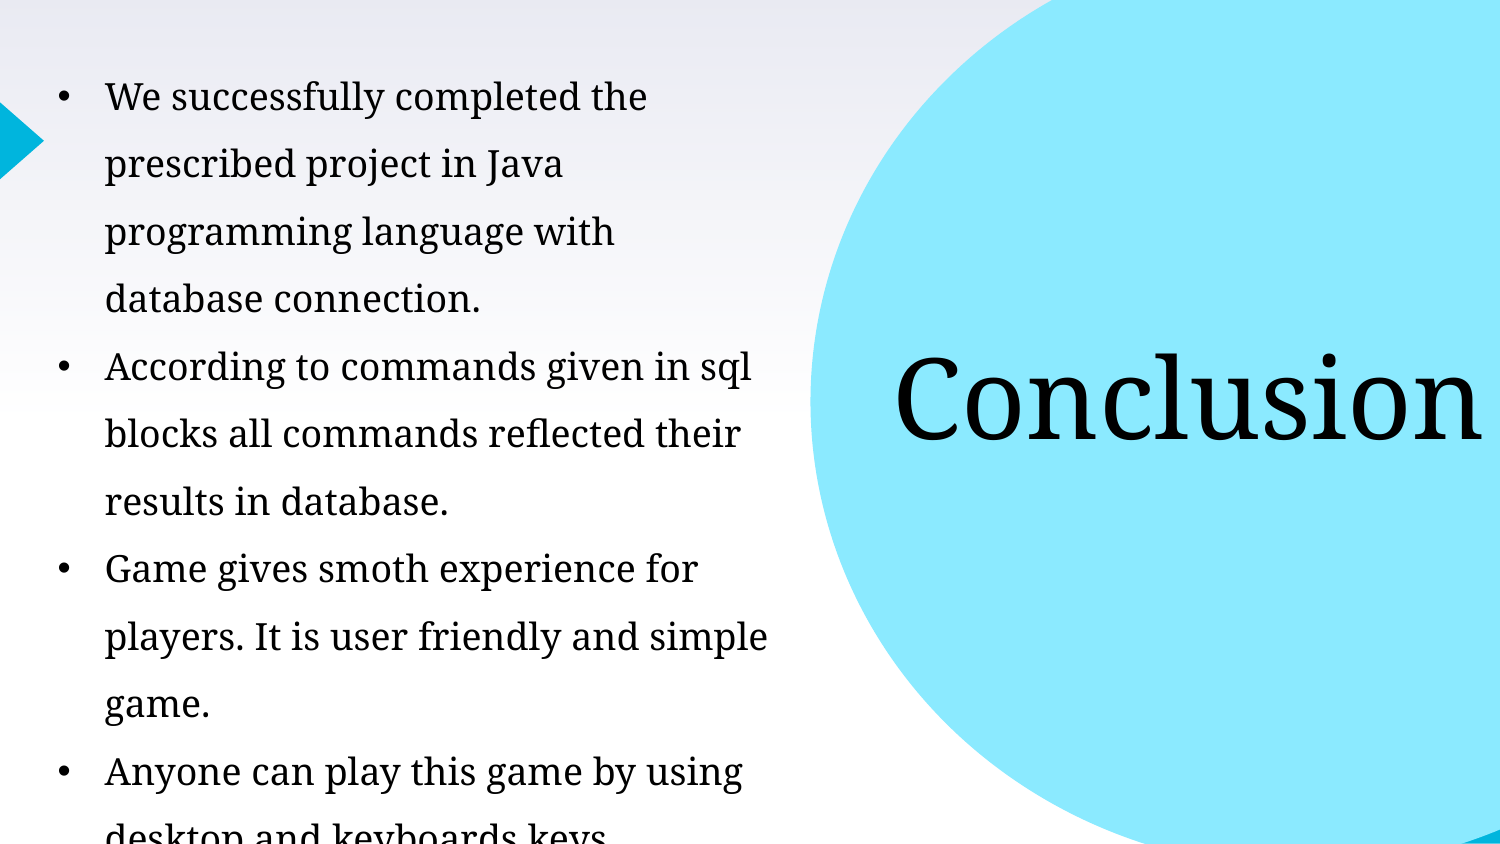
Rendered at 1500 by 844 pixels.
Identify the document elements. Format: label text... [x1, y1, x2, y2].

text_box [808, 0, 1500, 844]
text_box We successfully completed the prescribed project in Java programming language with database connection. According to commands given in sql blocks all commands reflected their results in database. Game gives smoth experience for players. It is user friendly and simple game. Anyone can play this game by using desktop and keyboards keys. [42, 42, 793, 844]
text_box Conclusion [877, 319, 1500, 470]
